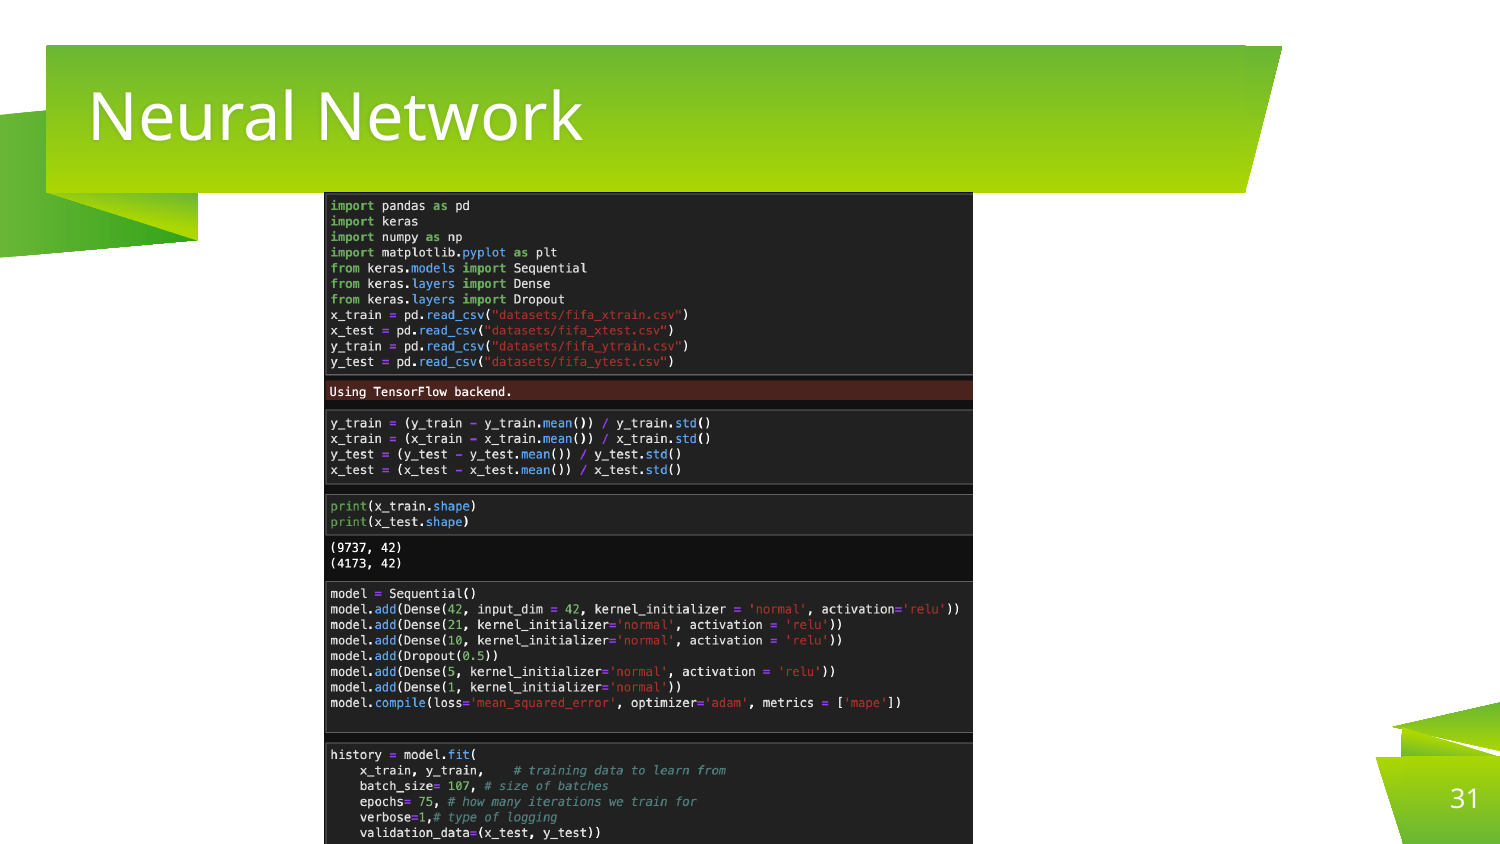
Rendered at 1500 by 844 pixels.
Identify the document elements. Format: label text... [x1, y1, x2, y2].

picture [324, 192, 973, 844]
title Neural Network [87, 45, 1210, 193]
slide_number ‹#› [1401, 756, 1482, 844]
